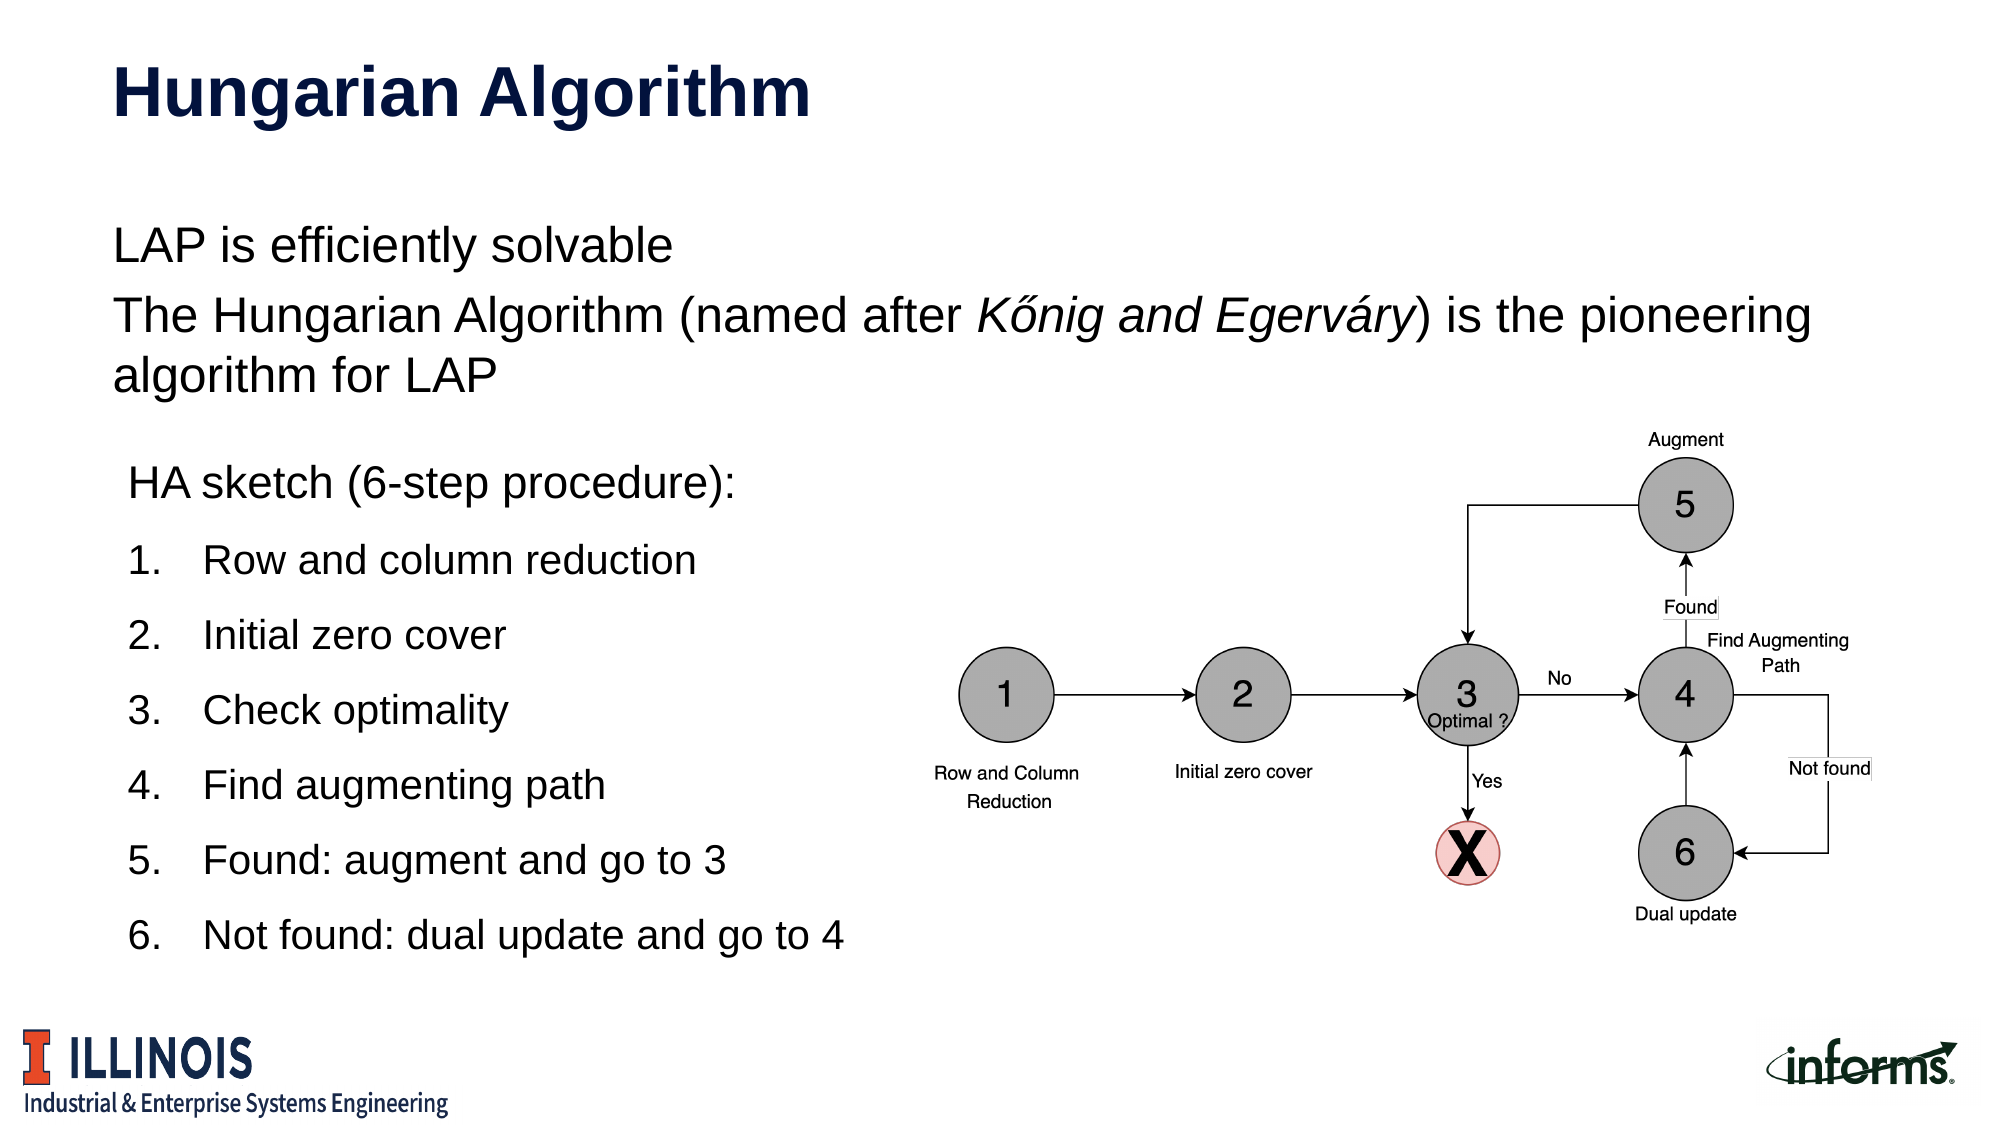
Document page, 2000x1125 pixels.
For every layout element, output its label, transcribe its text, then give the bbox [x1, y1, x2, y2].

picture [895, 407, 1893, 943]
text_box Hungarian Algorithm [97, 38, 1892, 170]
picture [23, 1029, 463, 1125]
text_box HA sketch (6-step procedure): Row and column reduction Initial zero cover Check optimality Find augmenting path Found: augment and go to 3 Not found: dual update and go to 4 [112, 445, 1001, 966]
picture [1756, 1017, 1981, 1106]
